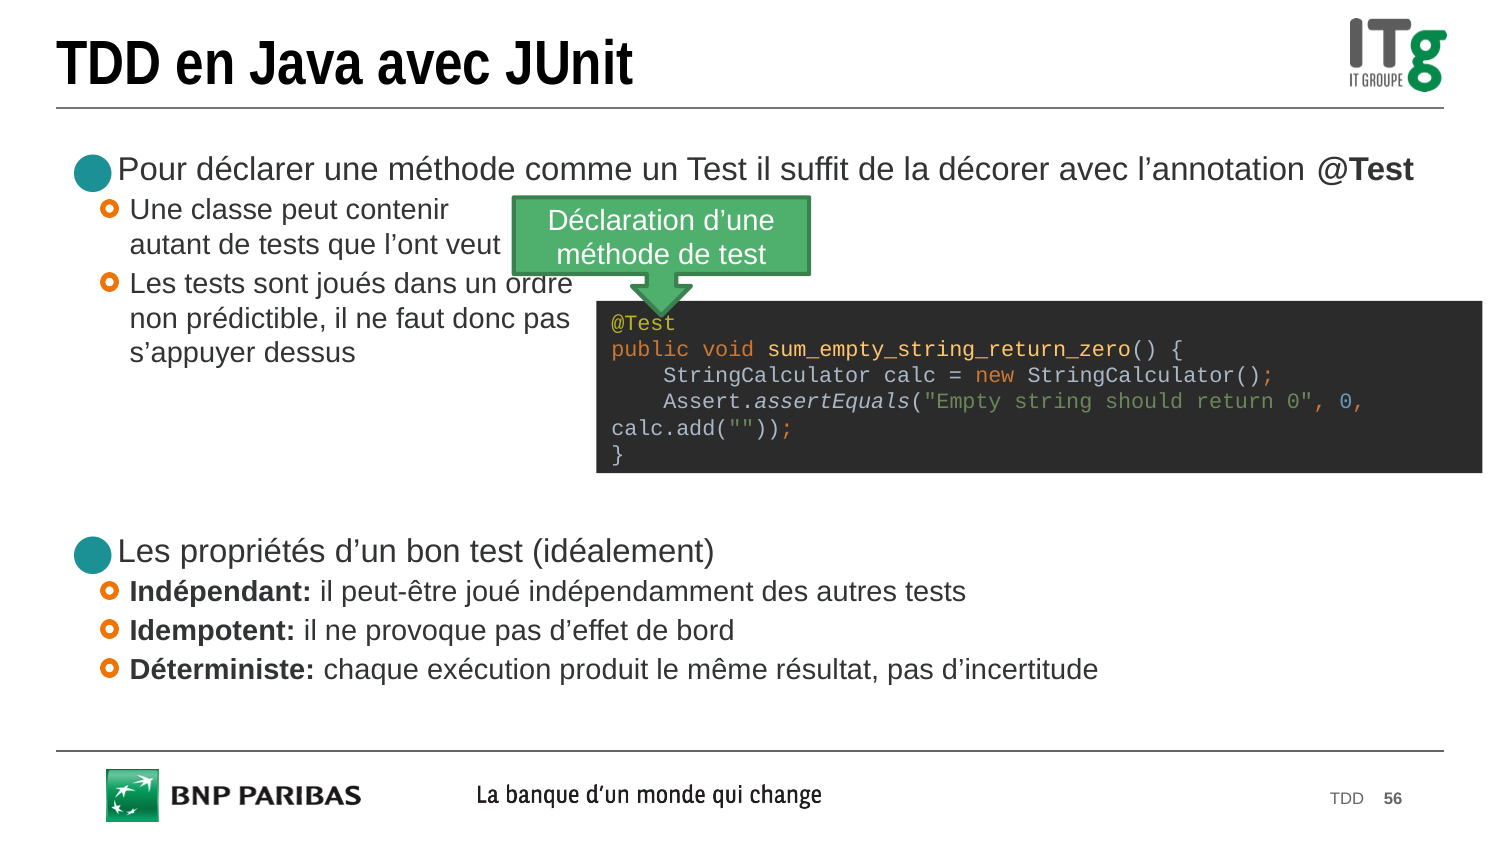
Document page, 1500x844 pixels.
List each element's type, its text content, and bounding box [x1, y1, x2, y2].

title TDD en Java avec JUnit [56, 14, 1444, 106]
footer TDD [1033, 786, 1365, 810]
list Pour déclarer une méthode comme un Test il suffit de la décorer avec l’annotation @Test Une classe peut contenir autant de tests que l’ont veut Les tests sont joués dans un ordre non prédictible, il ne faut donc pas s’appuyer dessus Les propriétés d’un bon test (idéalement) Indépendant: il peut-être joué indépendamment des autres tests Idempotent: il ne provoque pas d’effet de bord Déterministe: chaque exécution produit le même résultat, pas d’incertitude [56, 139, 1444, 729]
picture [100, 658, 119, 678]
text_box Déclaration d’une méthode de test [511, 195, 812, 318]
picture [478, 784, 821, 809]
picture [106, 769, 361, 822]
slide_number 56 [1372, 786, 1403, 810]
text_box @Test public void sum_empty_string_return_zero() { StringCalculator calc = new StringCalculator(); Assert.assertEquals("Empty string should return 0", 0, calc.add("")); } [596, 300, 1483, 474]
picture [100, 581, 119, 600]
picture [100, 272, 119, 292]
picture [100, 199, 119, 218]
picture [100, 619, 119, 639]
